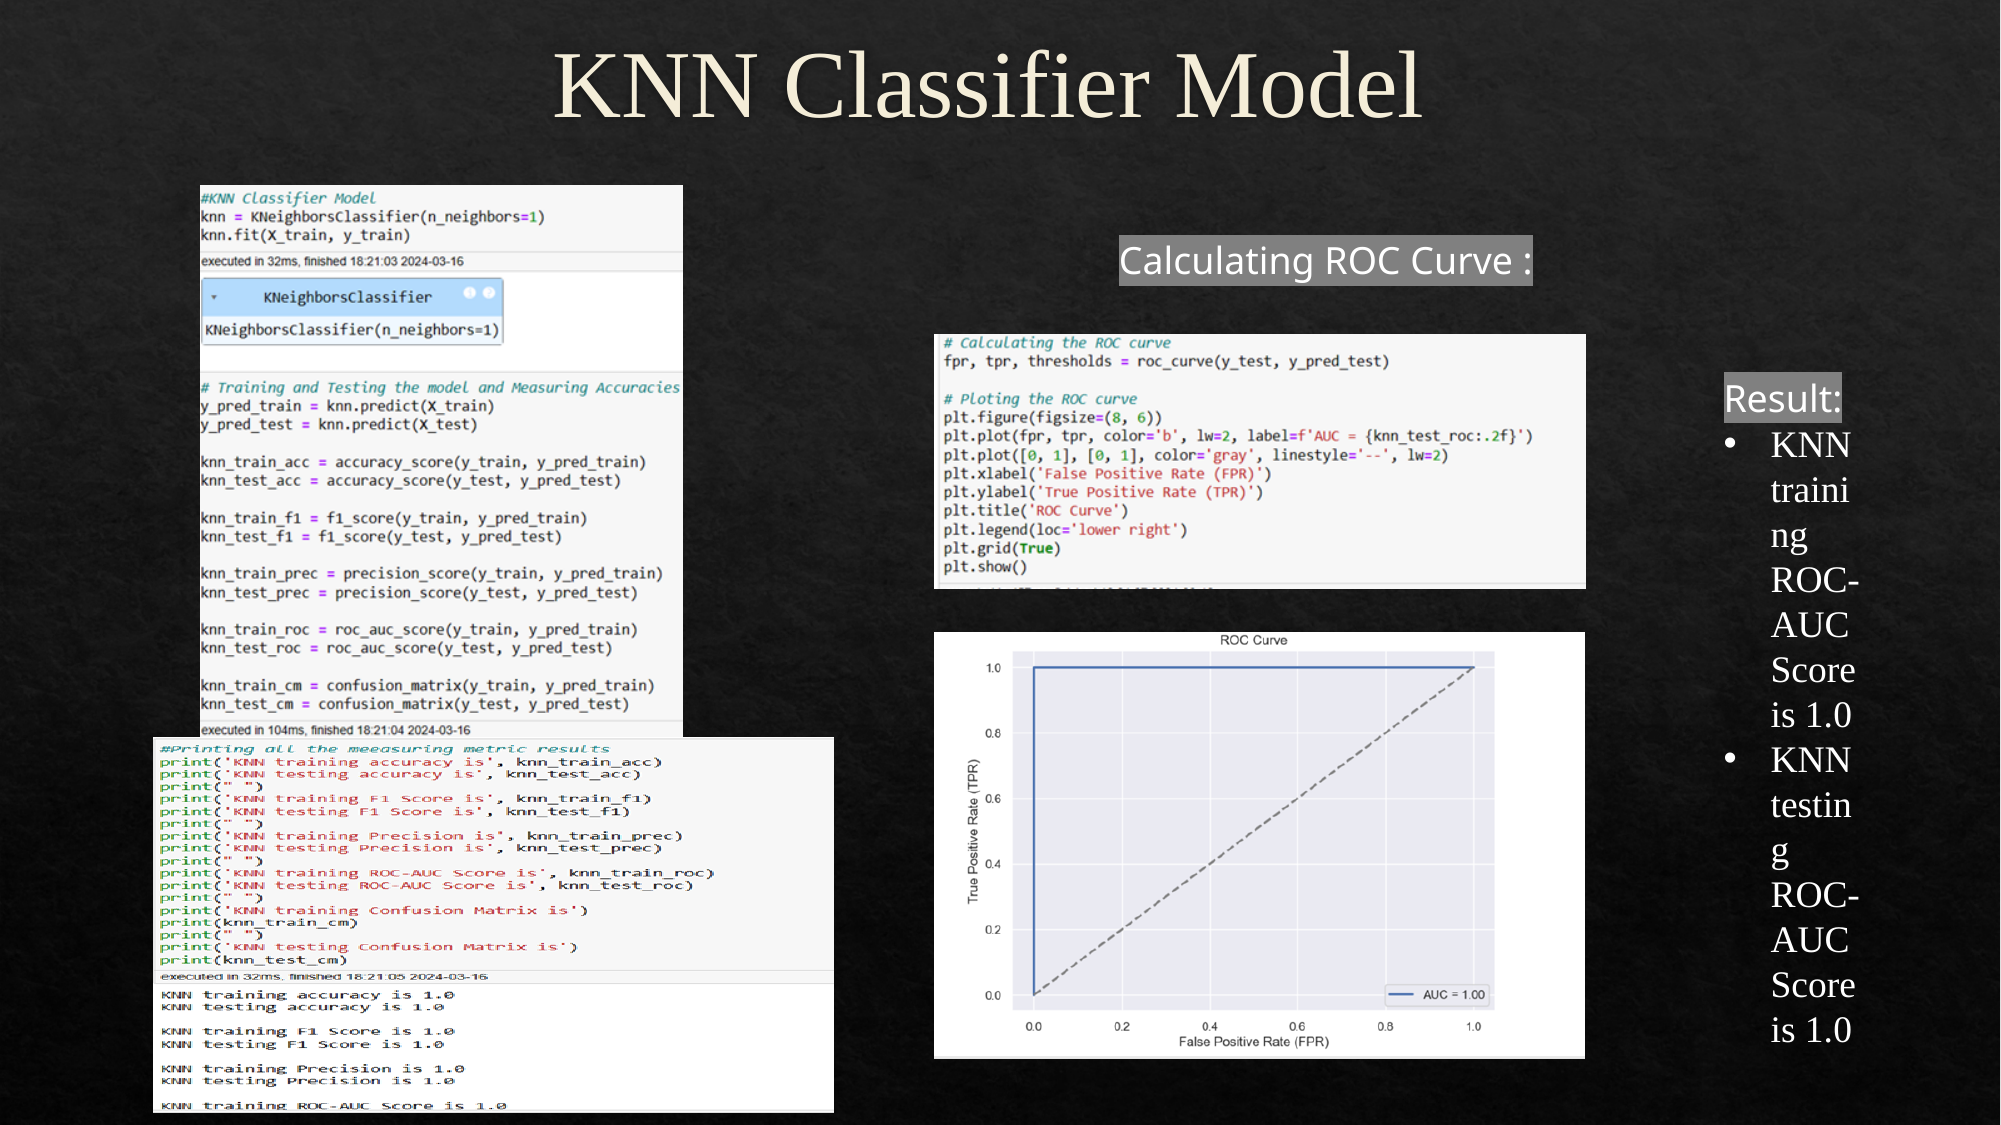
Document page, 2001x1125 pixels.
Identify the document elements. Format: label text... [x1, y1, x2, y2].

picture [934, 334, 1587, 589]
text_box Calculating ROC Curve : [1104, 229, 1709, 290]
picture [152, 185, 834, 1113]
text_box Result: KNN training ROC-AUC Score is 1.0 KNN testing ROC-AUC Score is 1.0 [1708, 367, 1878, 1057]
title KNN Classifier Model [139, 0, 1838, 190]
picture [934, 632, 1585, 1059]
